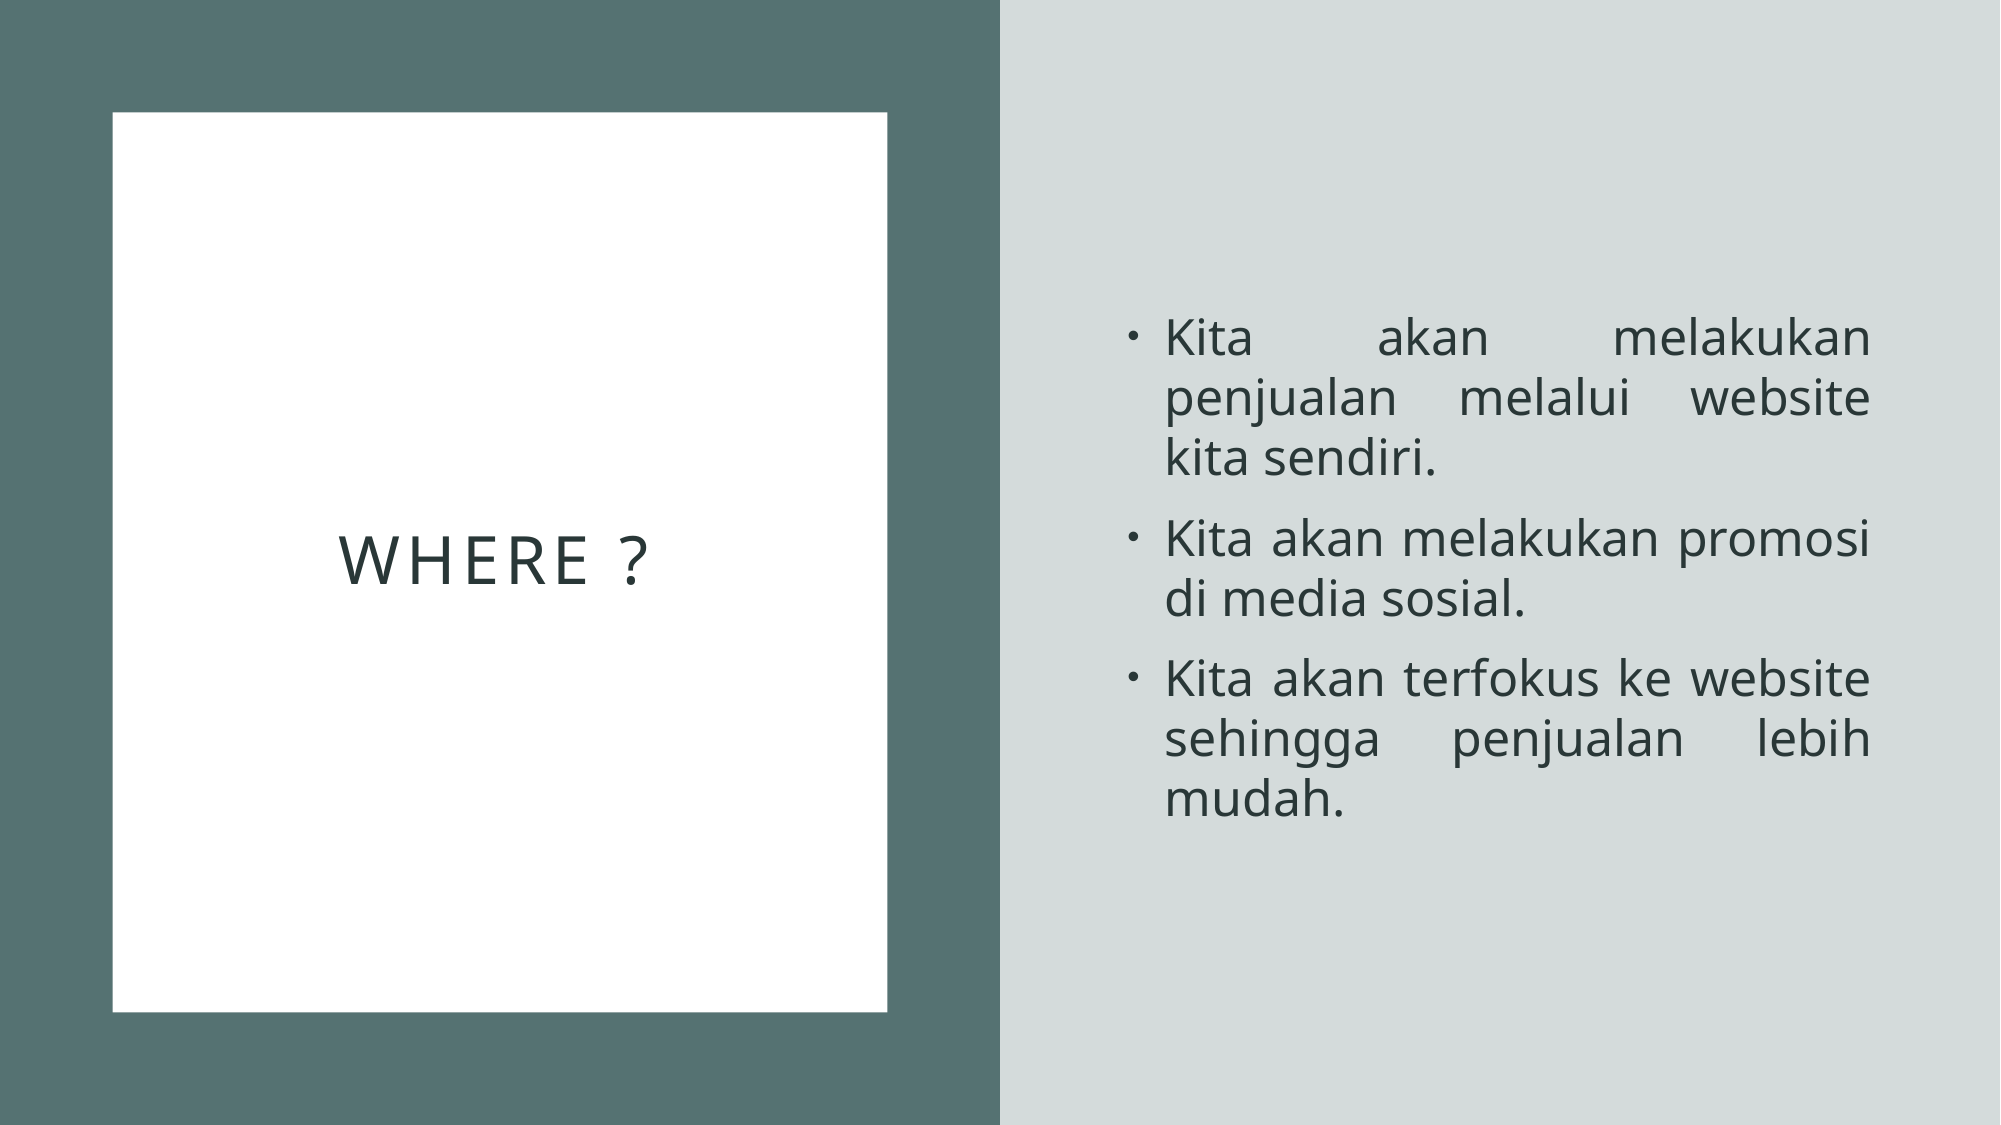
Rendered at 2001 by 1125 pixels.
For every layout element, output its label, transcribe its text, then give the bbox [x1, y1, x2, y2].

text_box [999, 0, 2000, 1125]
text_box [111, 111, 888, 1013]
list Kita akan melakukan penjualan melalui website kita sendiri. Kita akan melakukan promosi di media sosial. Kita akan terfokus ke website sehingga penjualan lebih mudah. [1112, 85, 1888, 1047]
text_box [0, 0, 999, 1125]
title Where ? [189, 224, 798, 900]
